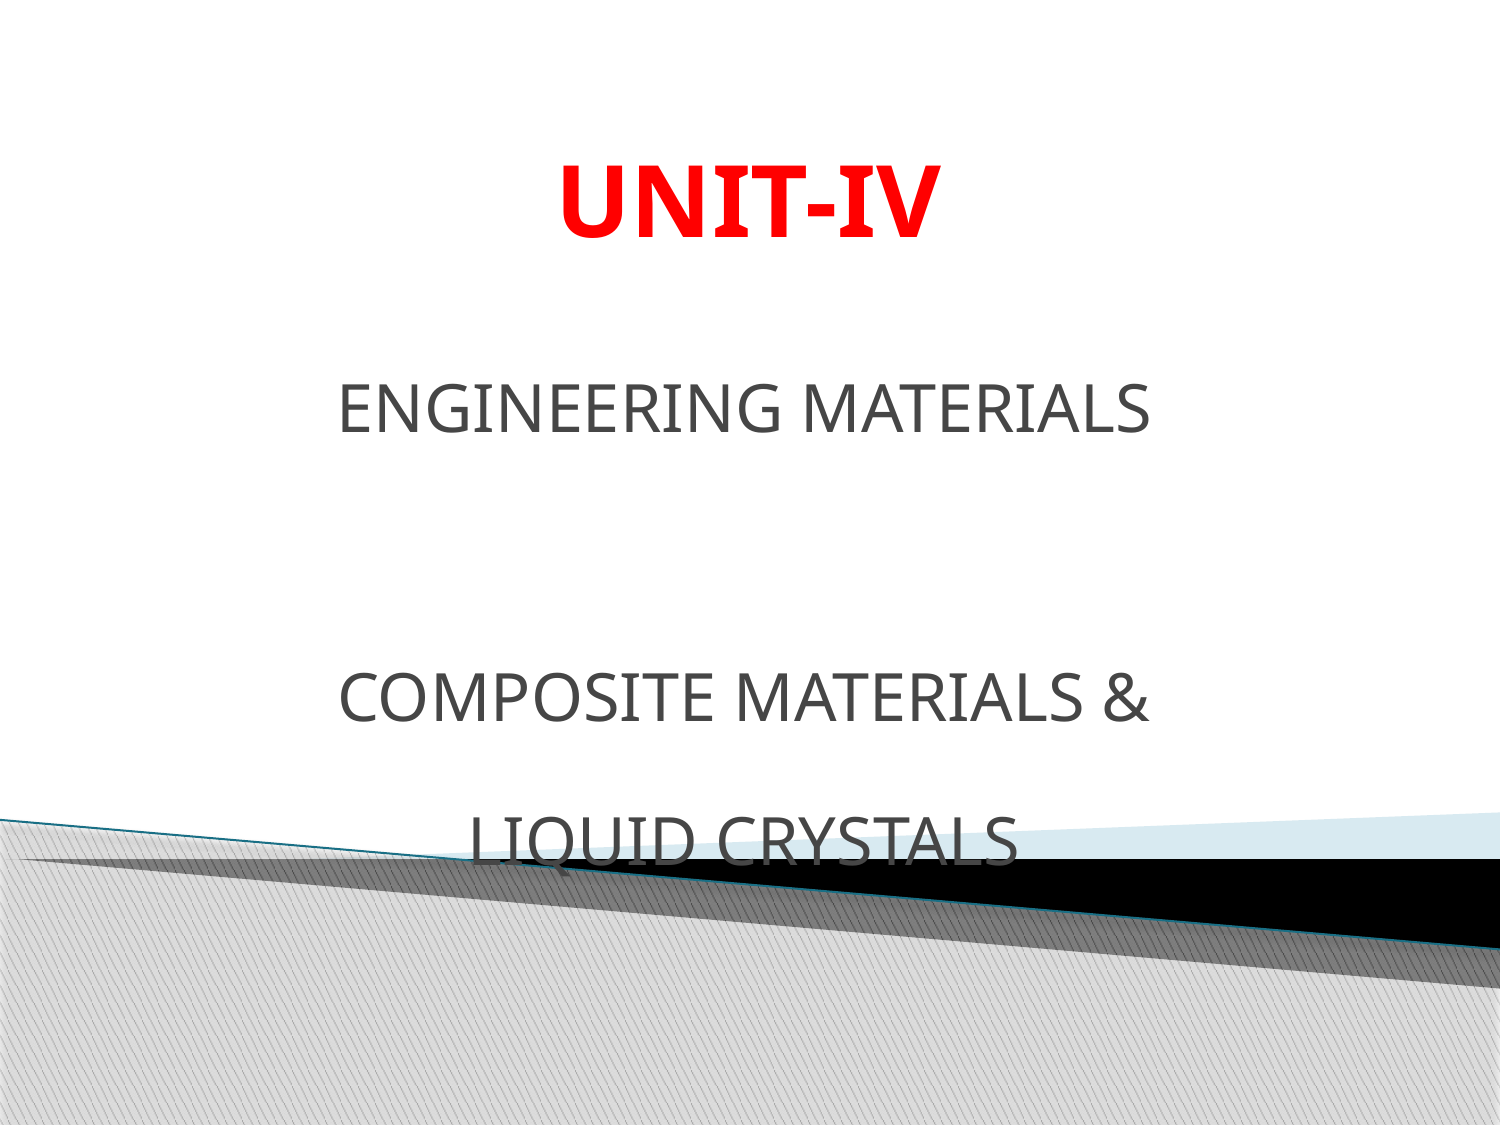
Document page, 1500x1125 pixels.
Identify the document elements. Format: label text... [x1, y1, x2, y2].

title UNIT-IV [123, 42, 1399, 386]
picture [5, 859, 112, 868]
subtitle ENGINEERING MATERIALS COMPOSITE MATERIALS & LIQUID CRYSTALS [112, 302, 1388, 870]
picture [141, 870, 1500, 989]
